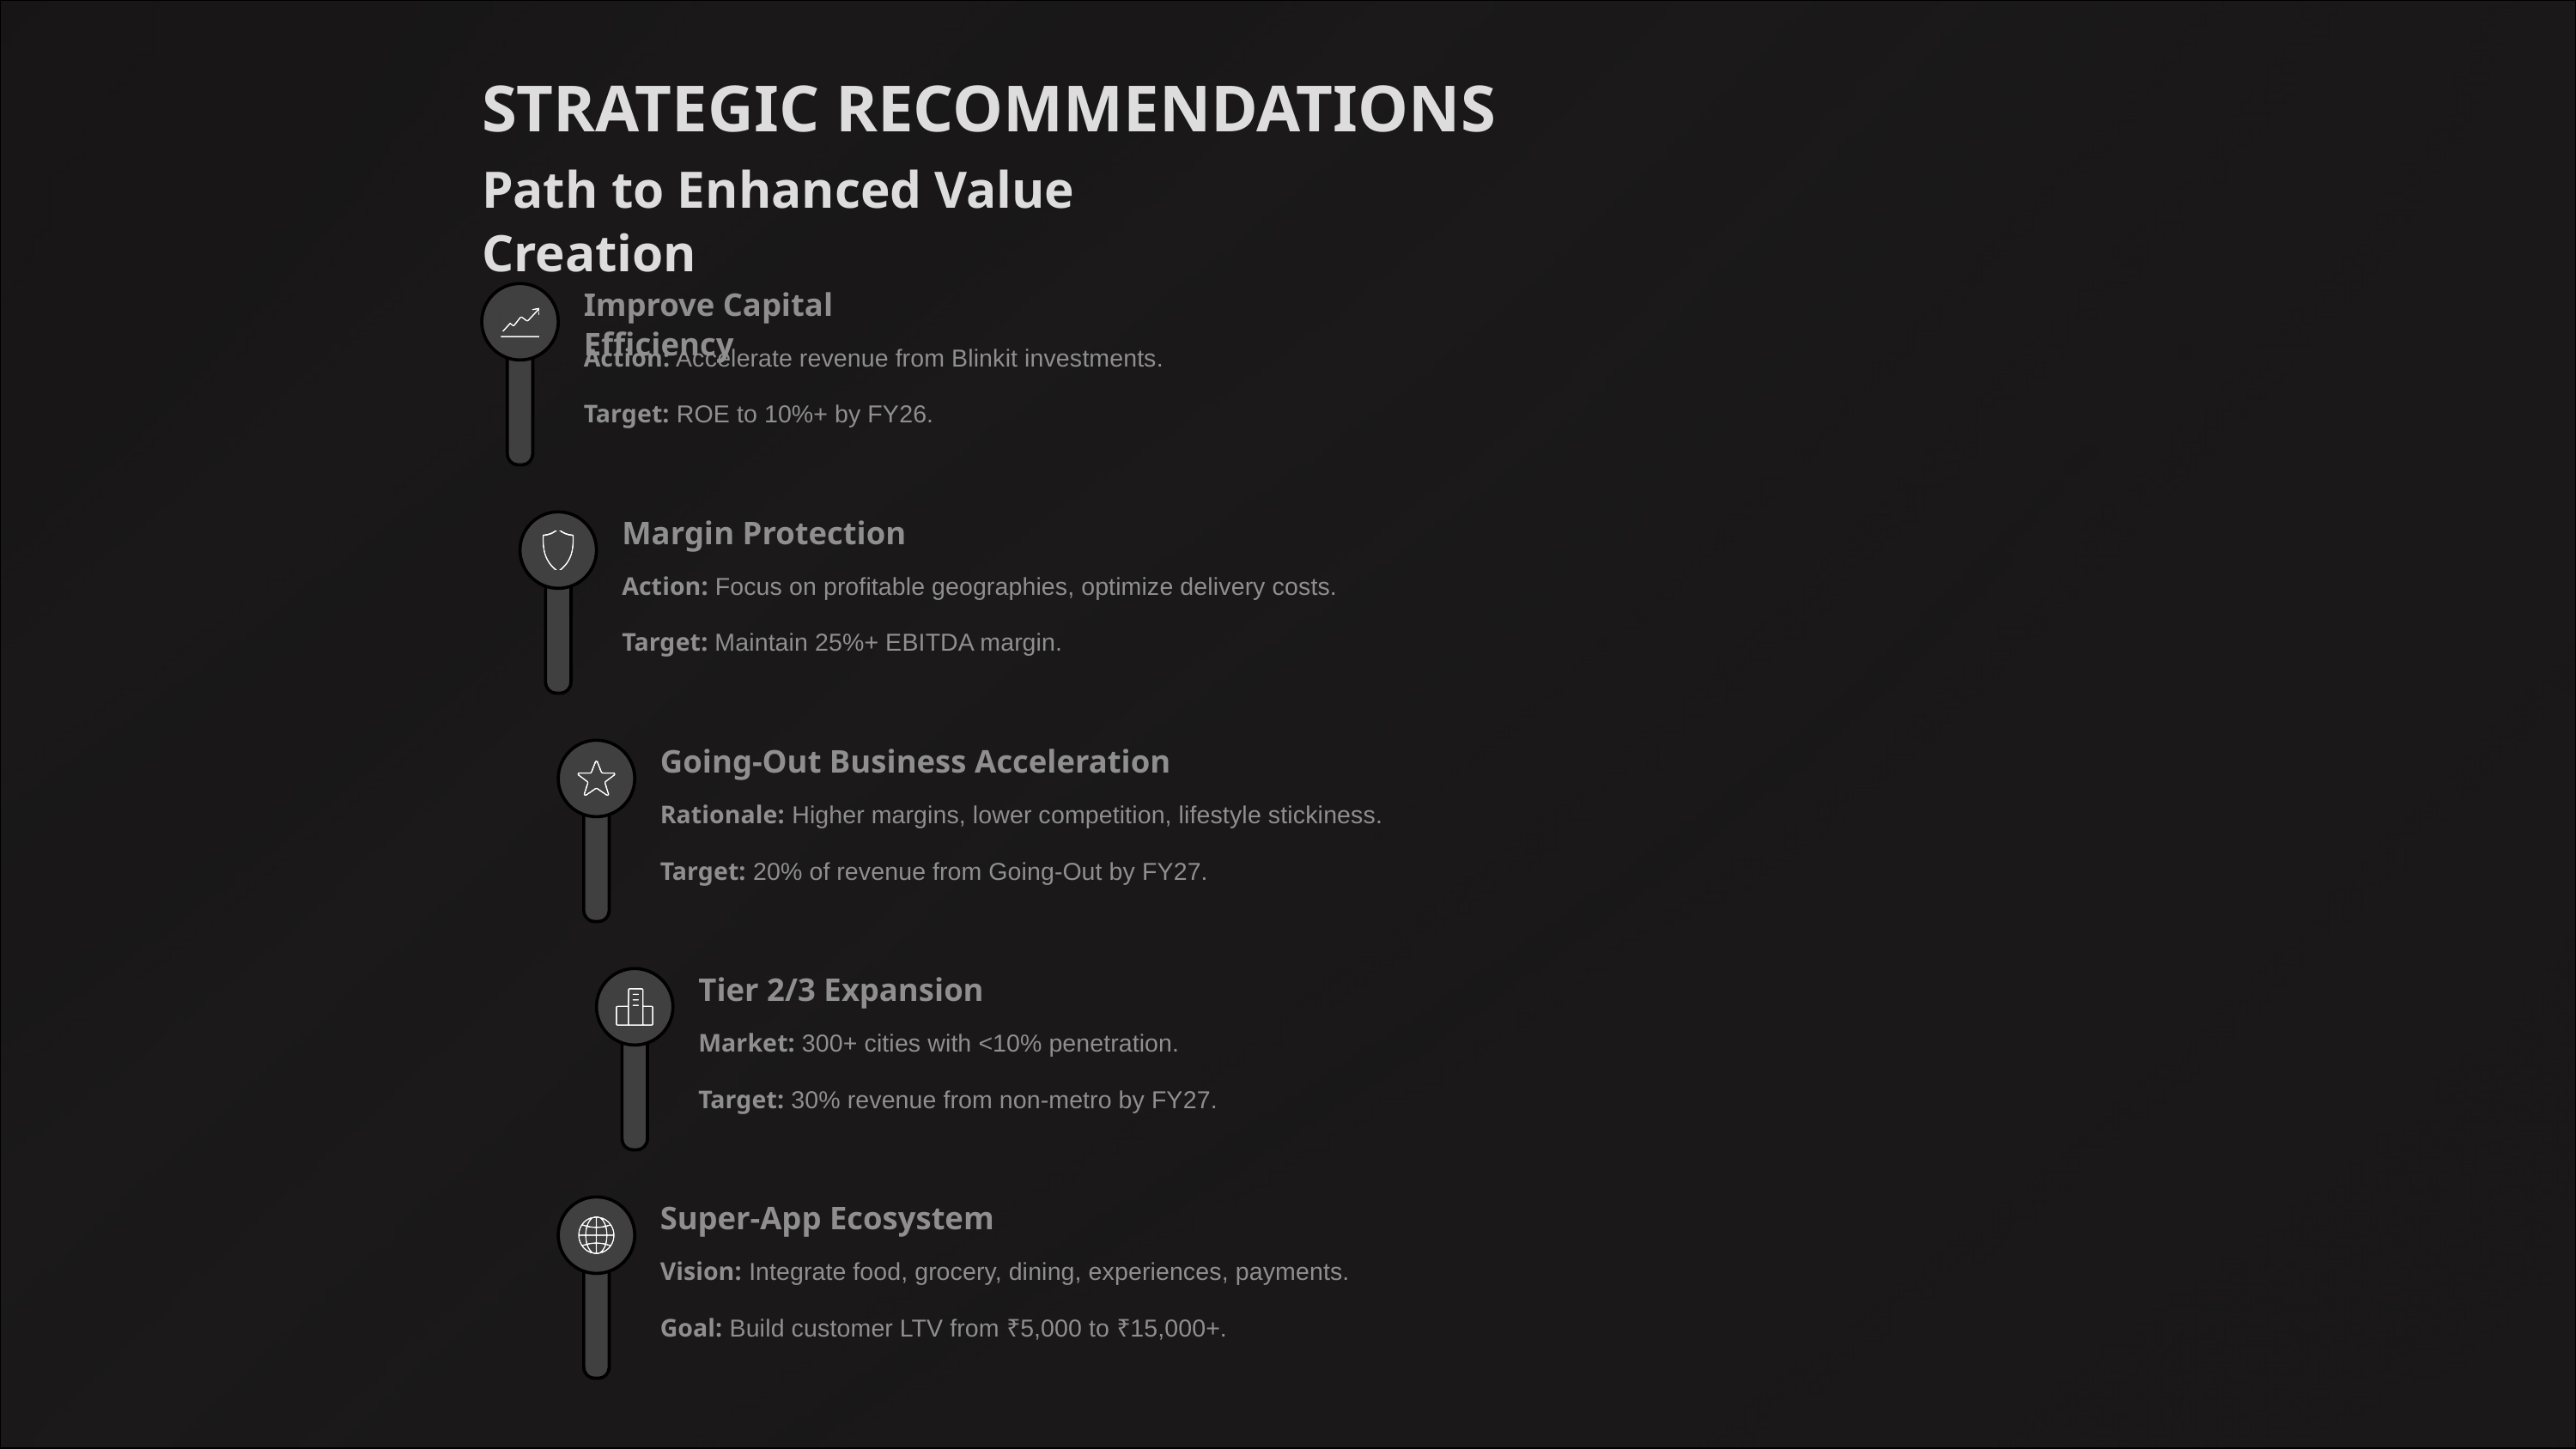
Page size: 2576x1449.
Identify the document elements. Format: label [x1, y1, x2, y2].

text_box [544, 597, 572, 694]
text_box [595, 967, 674, 1046]
text_box [582, 826, 611, 923]
text_box [519, 511, 598, 590]
text_box [506, 369, 534, 466]
text_box [621, 1052, 649, 1151]
text_box [481, 282, 560, 361]
text_box [582, 1282, 611, 1379]
text_box [557, 1196, 636, 1275]
text_box [0, 0, 2576, 1449]
text_box [557, 739, 636, 818]
